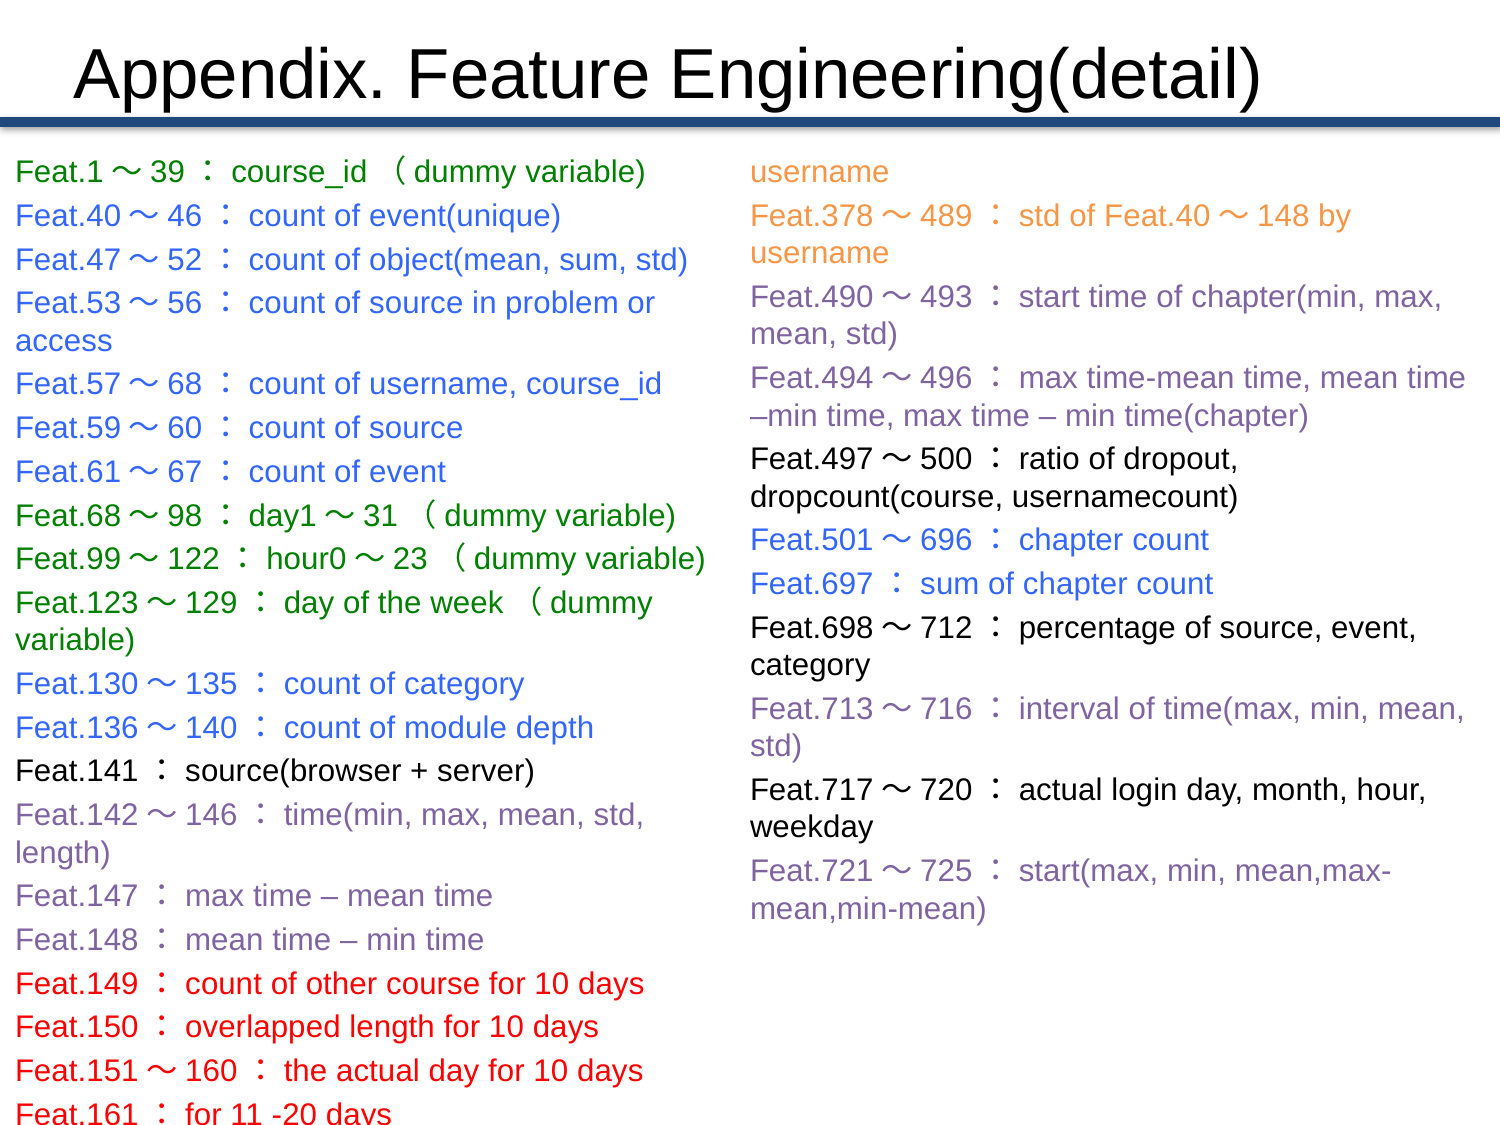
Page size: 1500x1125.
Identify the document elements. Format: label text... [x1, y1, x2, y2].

title Appendix. Feature Engineering(detail) [58, 0, 1334, 143]
subtitle Feat.1〜39：course_id（dummy variable) Feat.40〜46：count of event(unique) Feat.47〜52：count of object(mean, sum, std) Feat.53〜56：count of source in problem or access Feat.57〜68：count of username, course_id Feat.59〜60：count of source Feat.61〜67：count of event Feat.68〜98：day1〜31（dummy variable) Feat.99〜122：hour0〜23（dummy variable) Feat.123〜129：day of the week（dummy variable) Feat.130〜135：count of category Feat.136〜140：count of module depth Feat.141：source(browser + server) Feat.142〜146：time(min, max, mean, std, length) Feat.147：max time – mean time Feat.148：mean time – min time Feat.149：count of other course for 10 days Feat.150：overlapped length for 10 days Feat.151〜160：the actual day for 10 days Feat.161：for 11 -20 days Feat.162：for 20 days Feat.163〜264：sum of Feat.40〜140 by username Feat.265〜377：mean of Feat.40〜148 by username Feat.378〜489：std of Feat.40〜148 by username Feat.490〜493：start time of chapter(min, max, mean, std) Feat.494〜496：max time-mean time, mean time –min time, max time – min time(chapter) Feat.497〜500：ratio of dropout, dropcount(course, usernamecount) Feat.501〜696：chapter count Feat.697：sum of chapter count Feat.698〜712：percentage of source, event, category Feat.713〜716：interval of time(max, min, mean, std) Feat.717〜720：actual login day, month, hour, weekday Feat.721〜725：start(max, min, mean,max-mean,min-mean) [0, 143, 1500, 1125]
